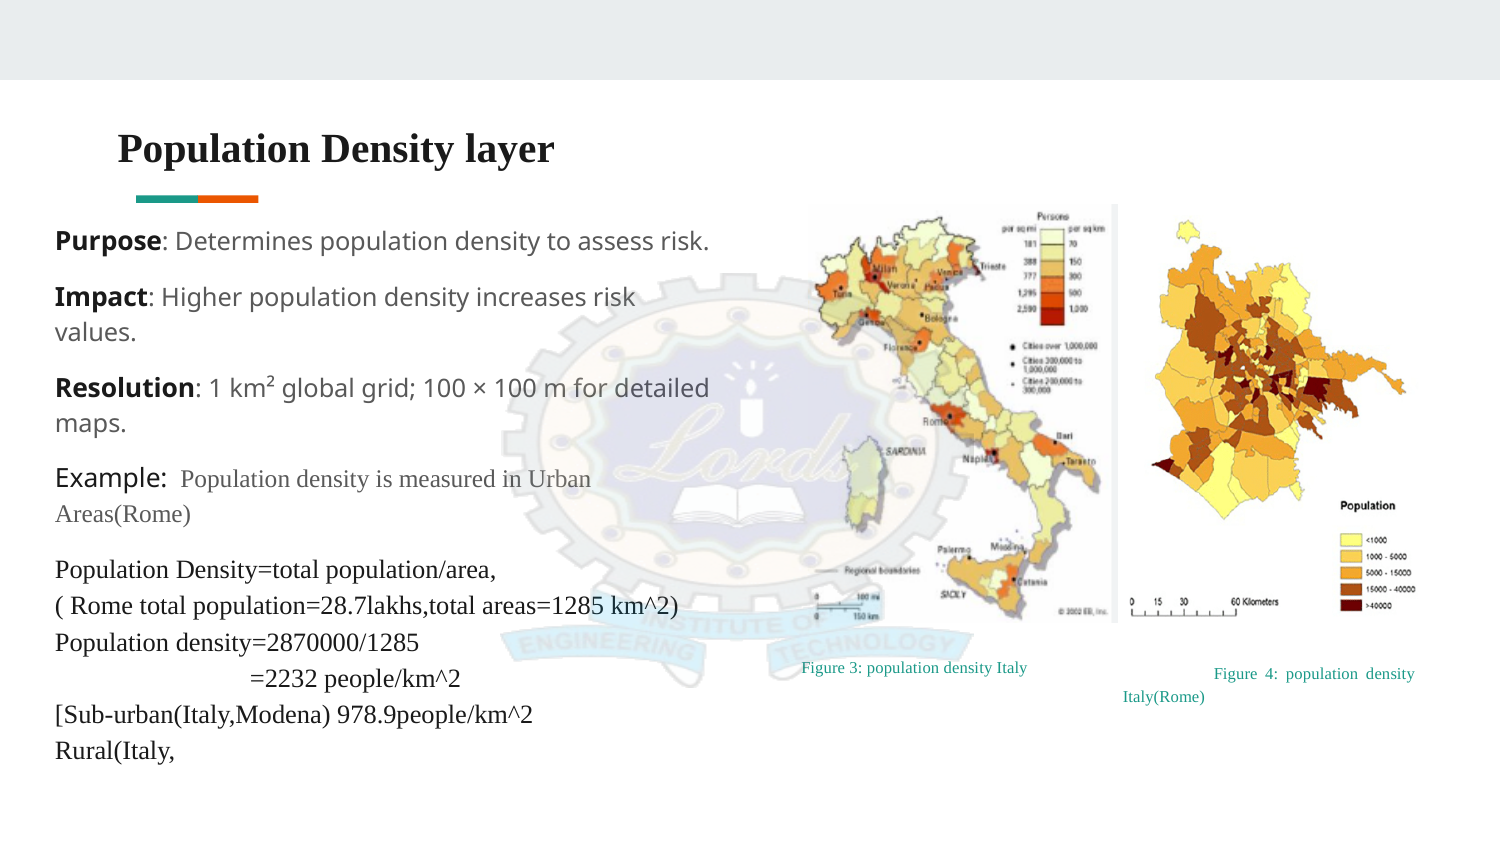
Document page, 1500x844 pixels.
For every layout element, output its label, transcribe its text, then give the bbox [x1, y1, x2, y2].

text_box Figure 4: population density Italy(Rome) [1107, 631, 1431, 744]
picture [499, 204, 1119, 688]
title Population Density layer [102, 98, 1364, 187]
text_box Figure 3: population density Italy [978, 642, 1096, 689]
list Purpose: Determines population density to assess risk. Impact: Higher population density increases risk values. Resolution: 1 km² global grid; 100 × 100 m for detailed maps. Example: Population density is measured in Urban Areas(Rome) Population Density=total population/area, ( Rome total population=28.7lakhs,total areas=1285 km^2) Population density=2870000/1285 =2232 people/km^2 [Sub-urban(Italy,Modena) 978.9people/km^2 Rural(Italy, [39, 204, 739, 807]
picture [1120, 215, 1431, 623]
